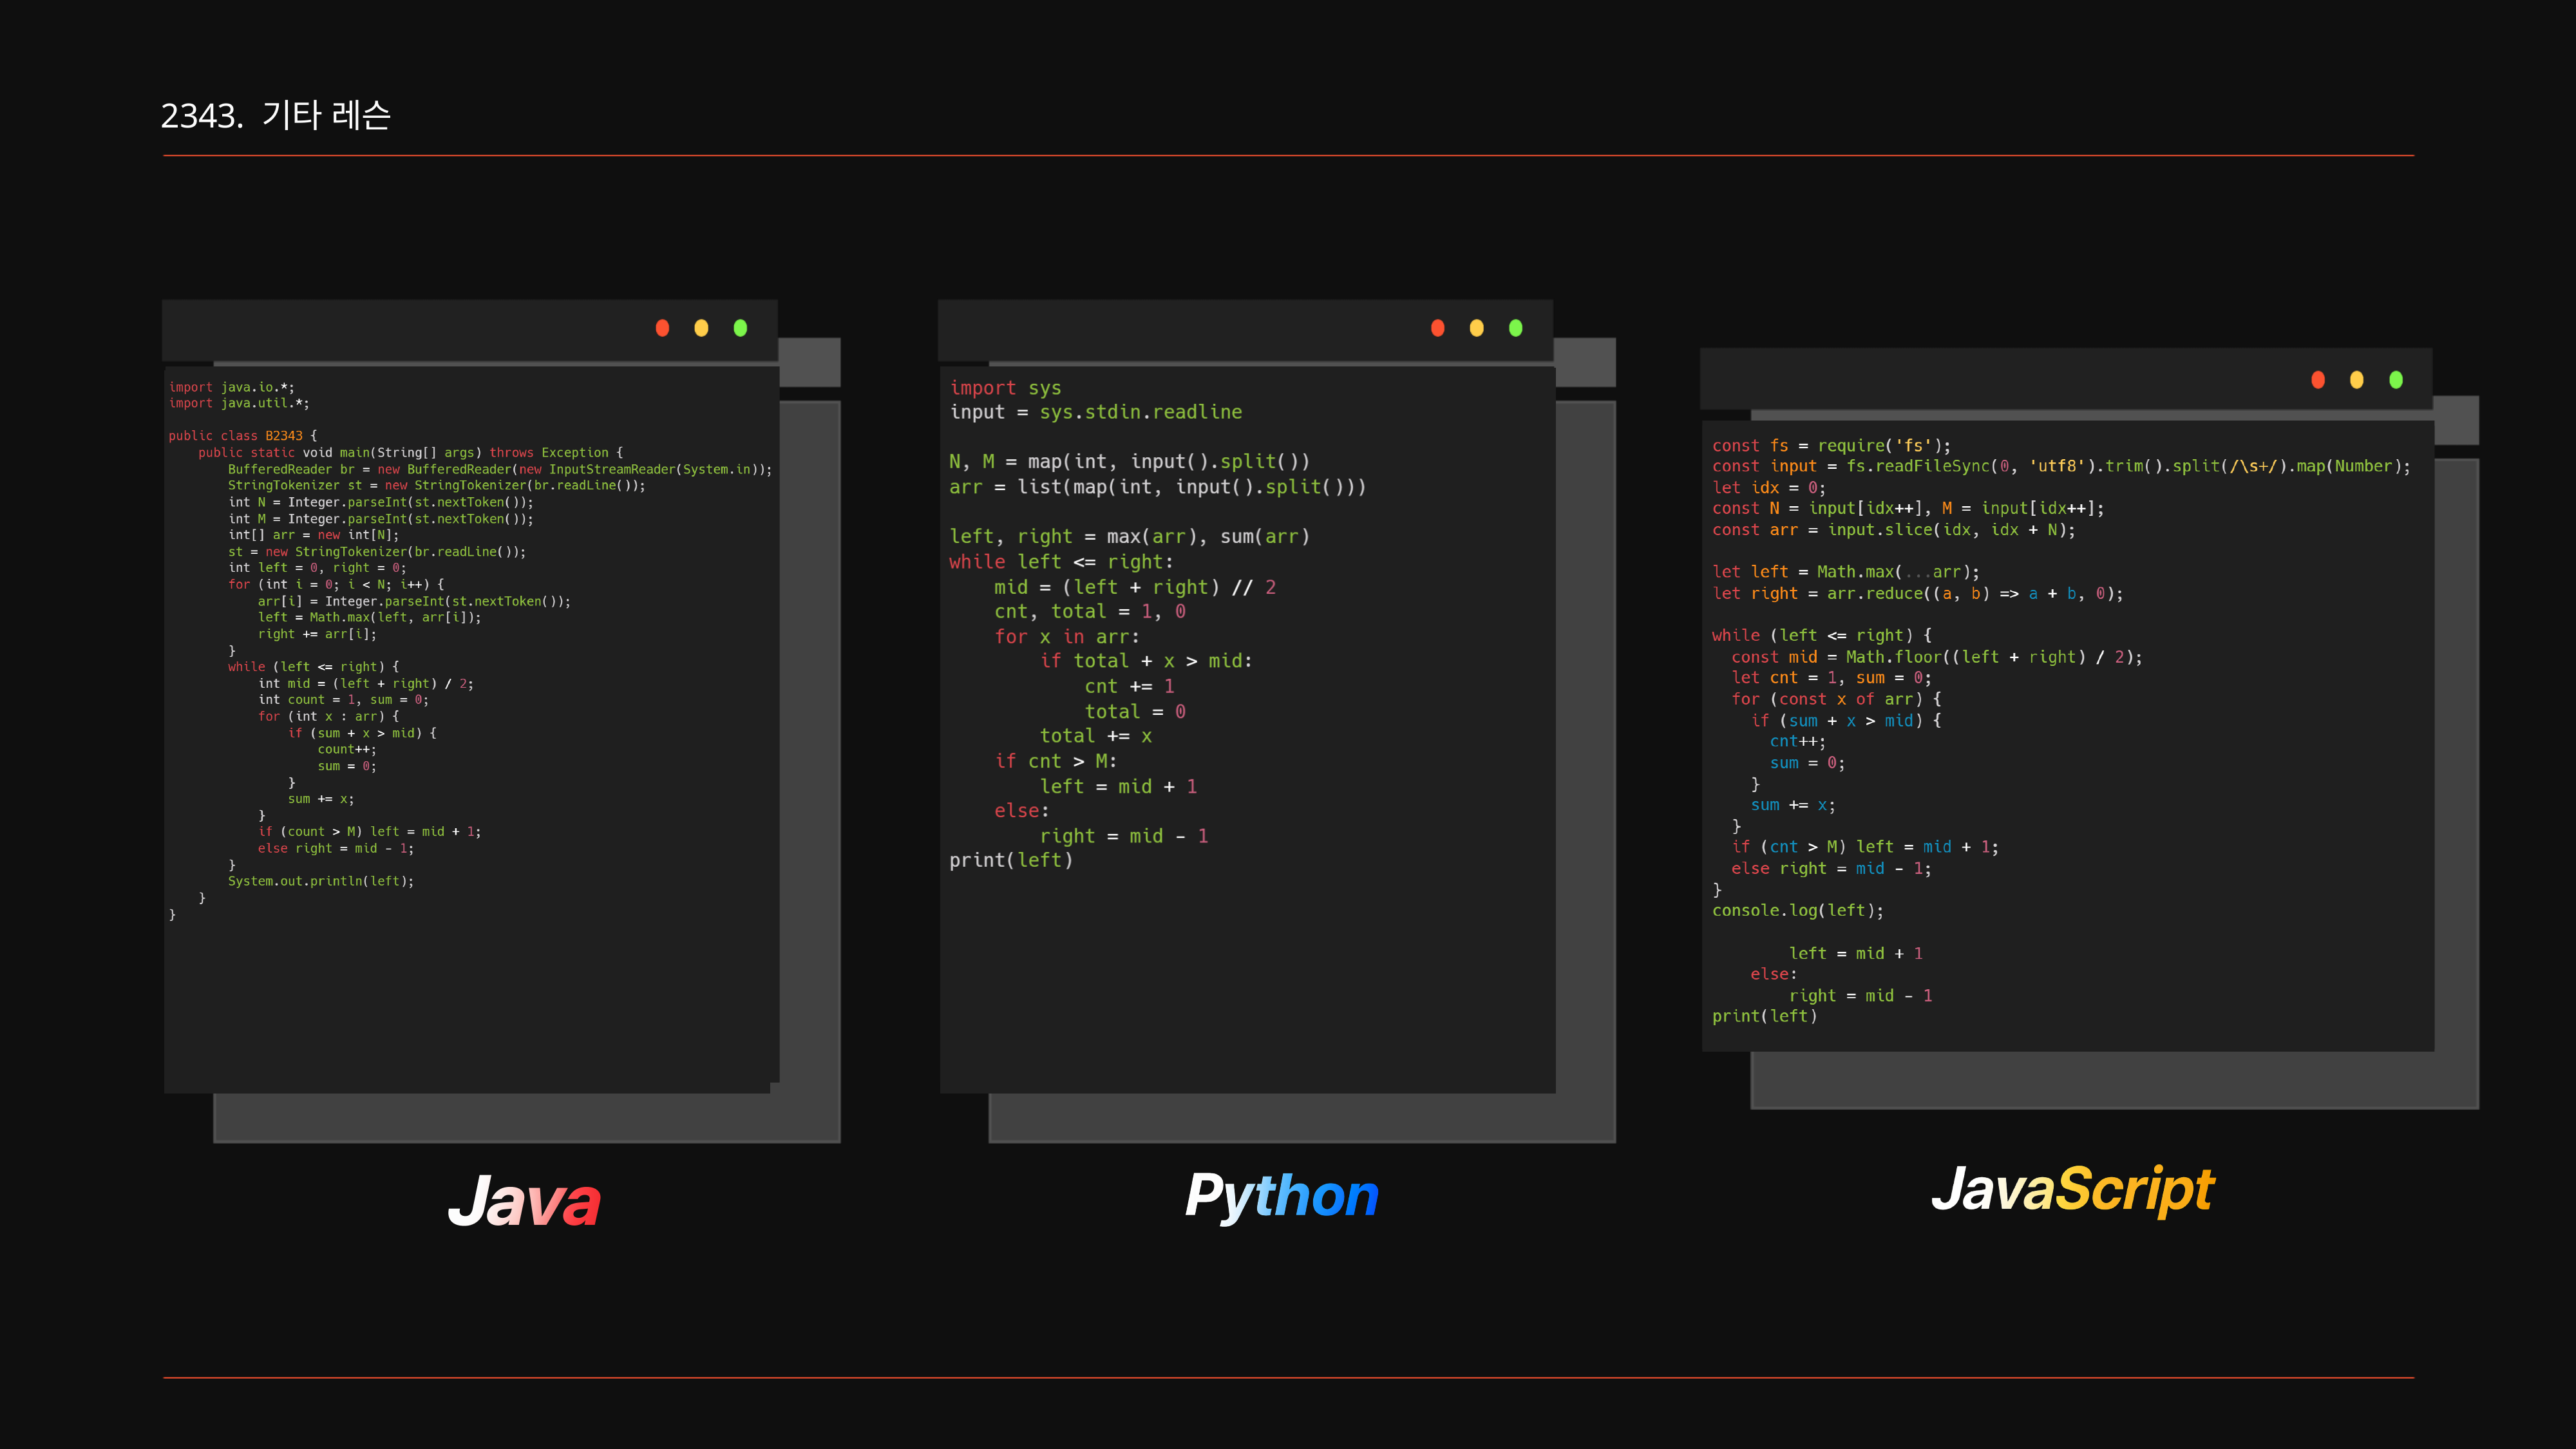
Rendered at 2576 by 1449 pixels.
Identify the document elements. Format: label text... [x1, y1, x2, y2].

picture [160, 1376, 2418, 1379]
picture [936, 298, 1618, 1281]
picture [160, 298, 843, 1289]
picture [1698, 346, 2482, 1309]
picture [160, 154, 2418, 157]
text_box 2343. 기타 레슨 [160, 92, 574, 140]
